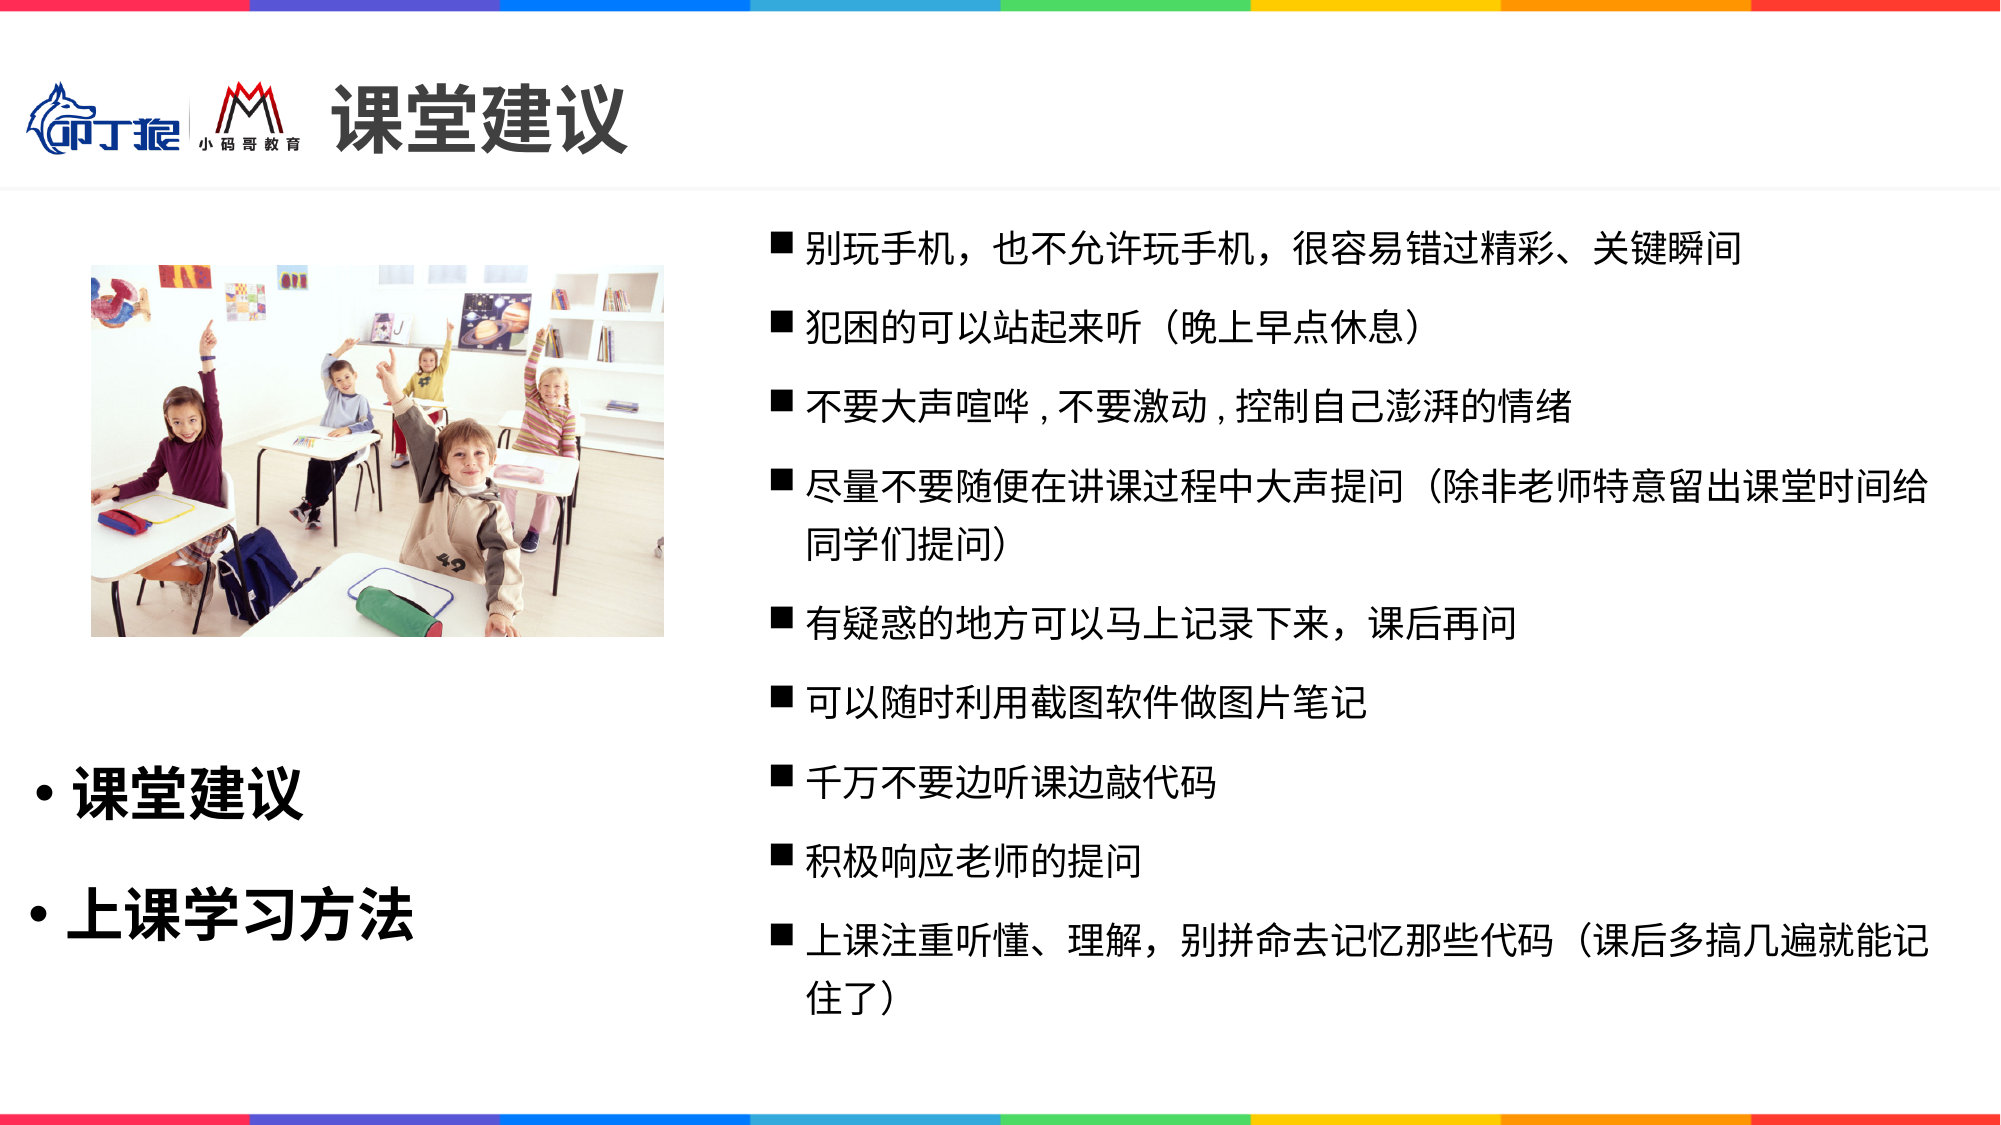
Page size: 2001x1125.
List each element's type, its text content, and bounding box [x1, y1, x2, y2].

text_box 课堂建议 [19, 757, 717, 848]
picture [0, 0, 2001, 1125]
list 别玩手机，也不允许玩手机，很容易错过精彩、关键瞬间 犯困的可以站起来听（晚上早点休息） 不要大声喧哗,不要激动,控制自己澎湃的情绪 尽量不要随便在讲课过程中大声提问（除非老师特意留出课堂时间给同学们提问） 有疑惑的地方可以马上记录下来，课后再问 可以随时利用截图软件做图片笔记 千万不要边听课边敲代码 积极响应老师的提问 上课注重听懂、理解，别拼命去记忆那些代码（课后多搞几遍就能记住了） [753, 204, 1970, 1114]
title 课堂建议 [314, 64, 1968, 182]
text_box 上课学习方法 [13, 878, 723, 1106]
